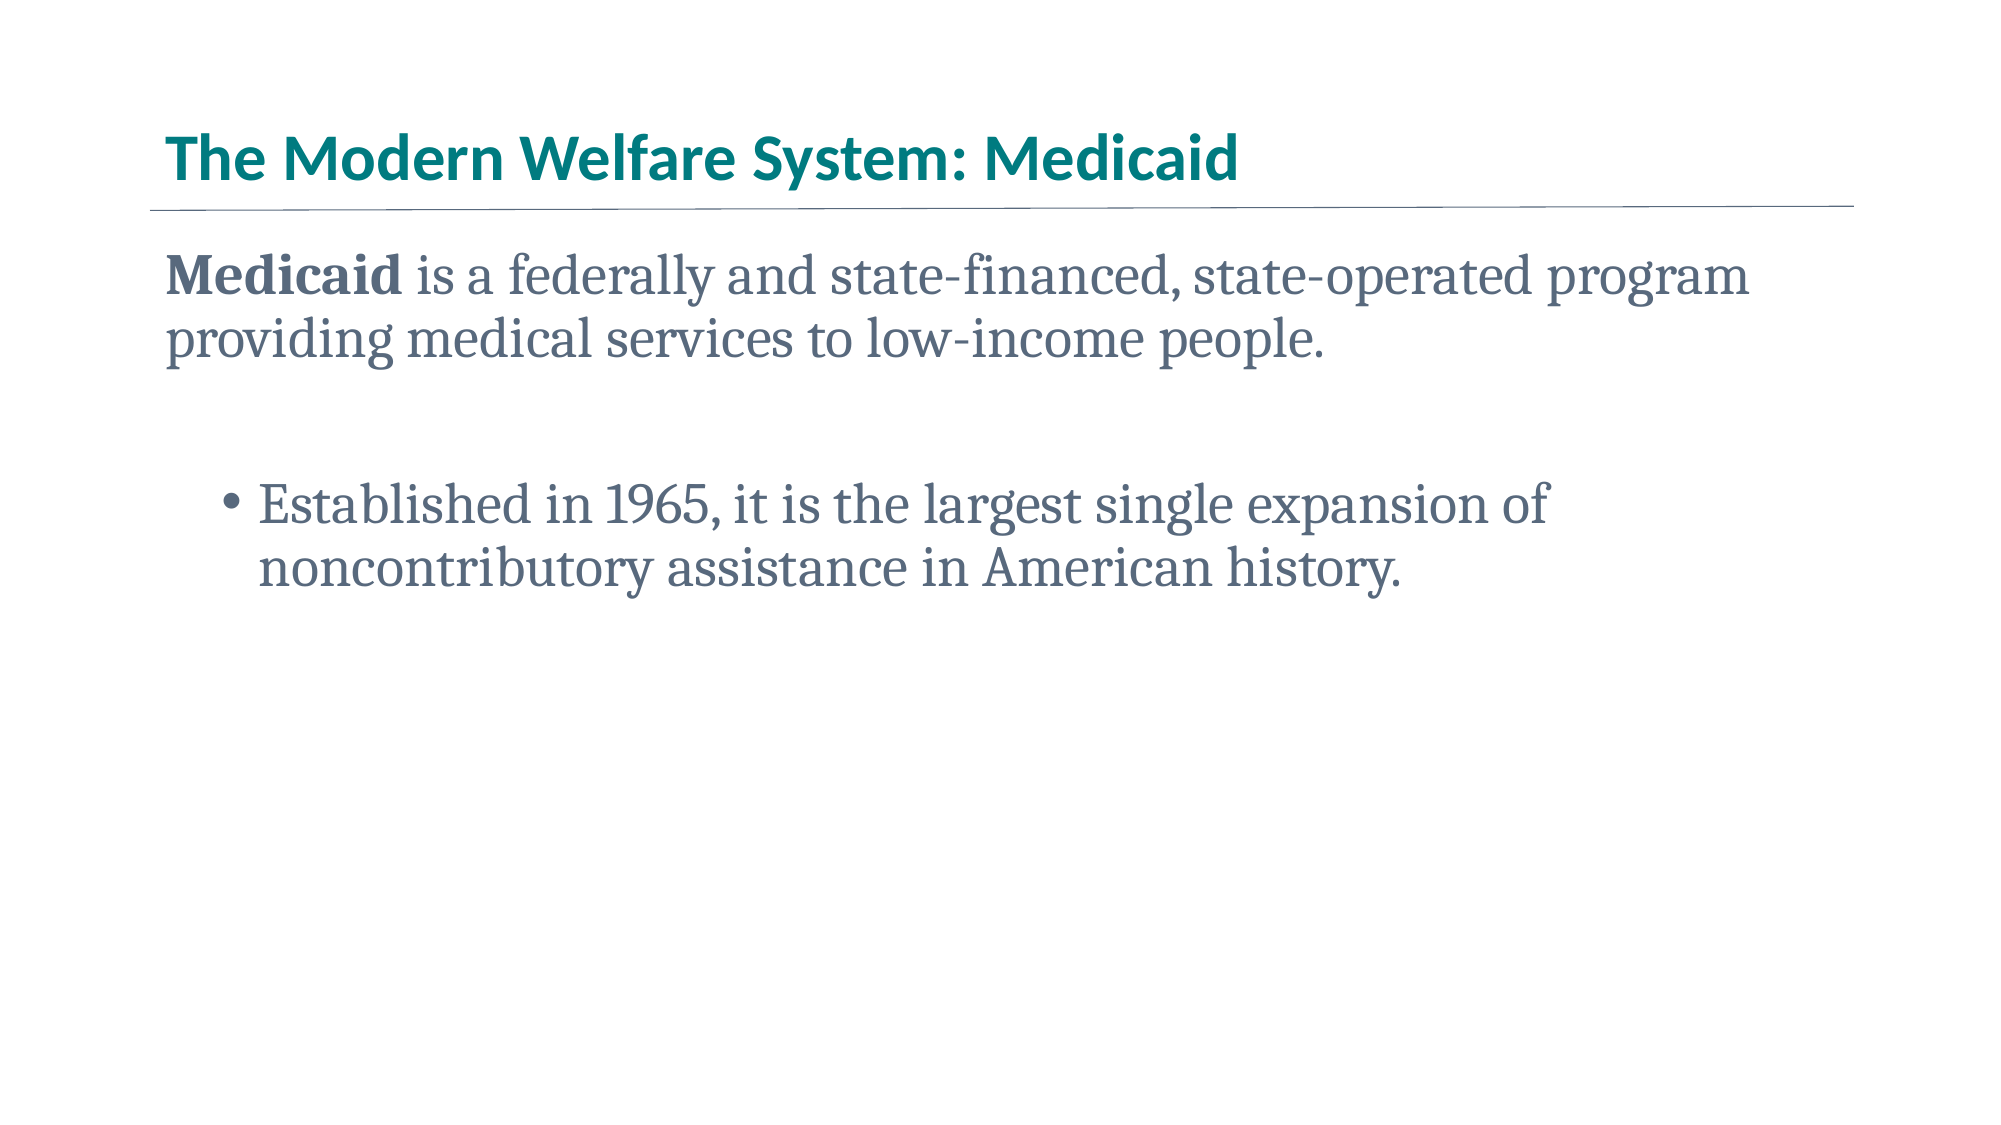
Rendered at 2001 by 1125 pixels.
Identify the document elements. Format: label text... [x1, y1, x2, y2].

list Medicaid is a federally and state-financed, state-operated program providing medical services to low-income people. Established in 1965, it is the largest single expansion of noncontributory assistance in American history. [150, 236, 1854, 1107]
title The Modern Welfare System: Medicaid [150, 107, 1854, 211]
